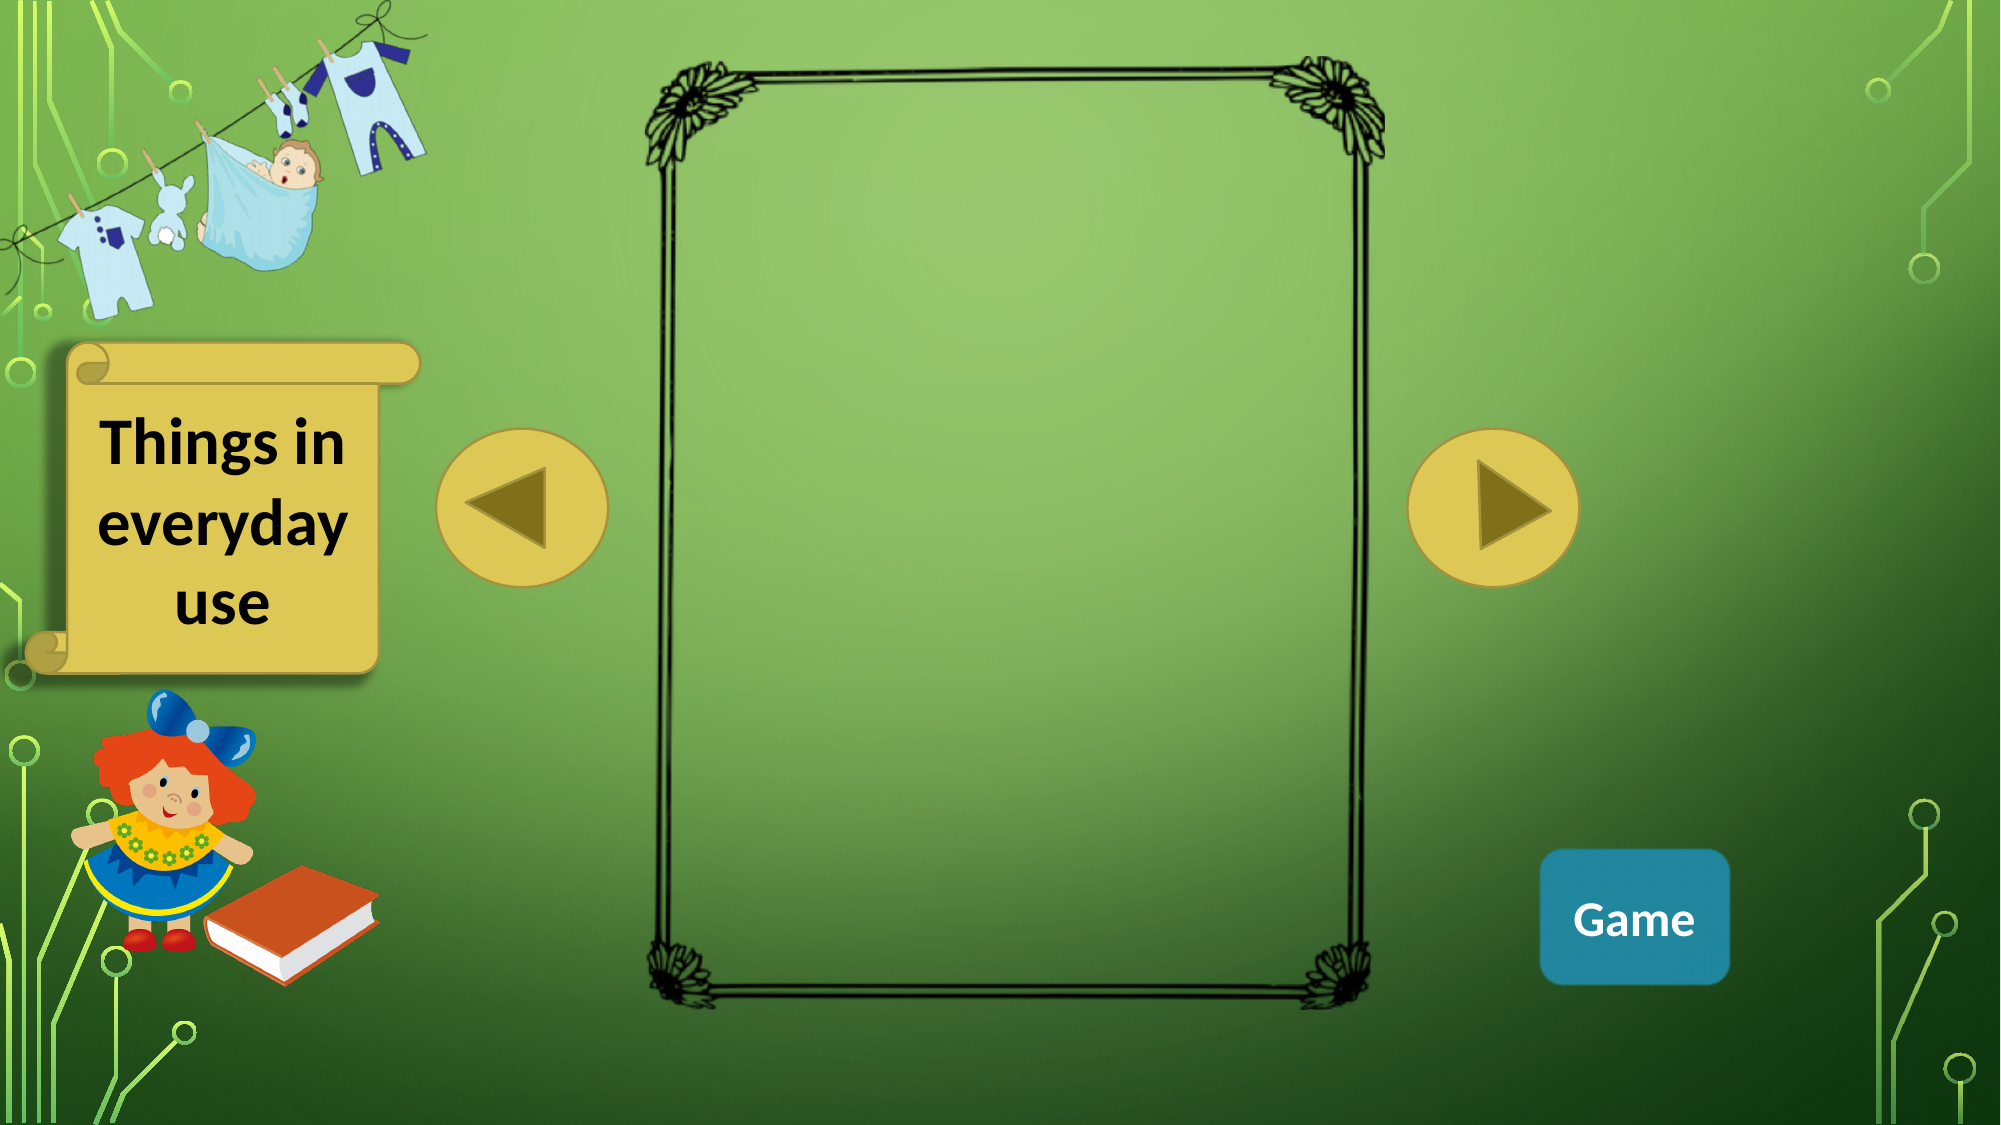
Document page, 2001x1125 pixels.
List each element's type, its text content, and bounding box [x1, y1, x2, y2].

text_box Game [1540, 850, 1730, 985]
picture [71, 689, 380, 987]
picture [0, 0, 492, 400]
picture [643, 55, 1385, 1010]
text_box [435, 428, 609, 588]
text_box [1407, 428, 1580, 588]
text_box Things in everyday use [24, 341, 422, 675]
